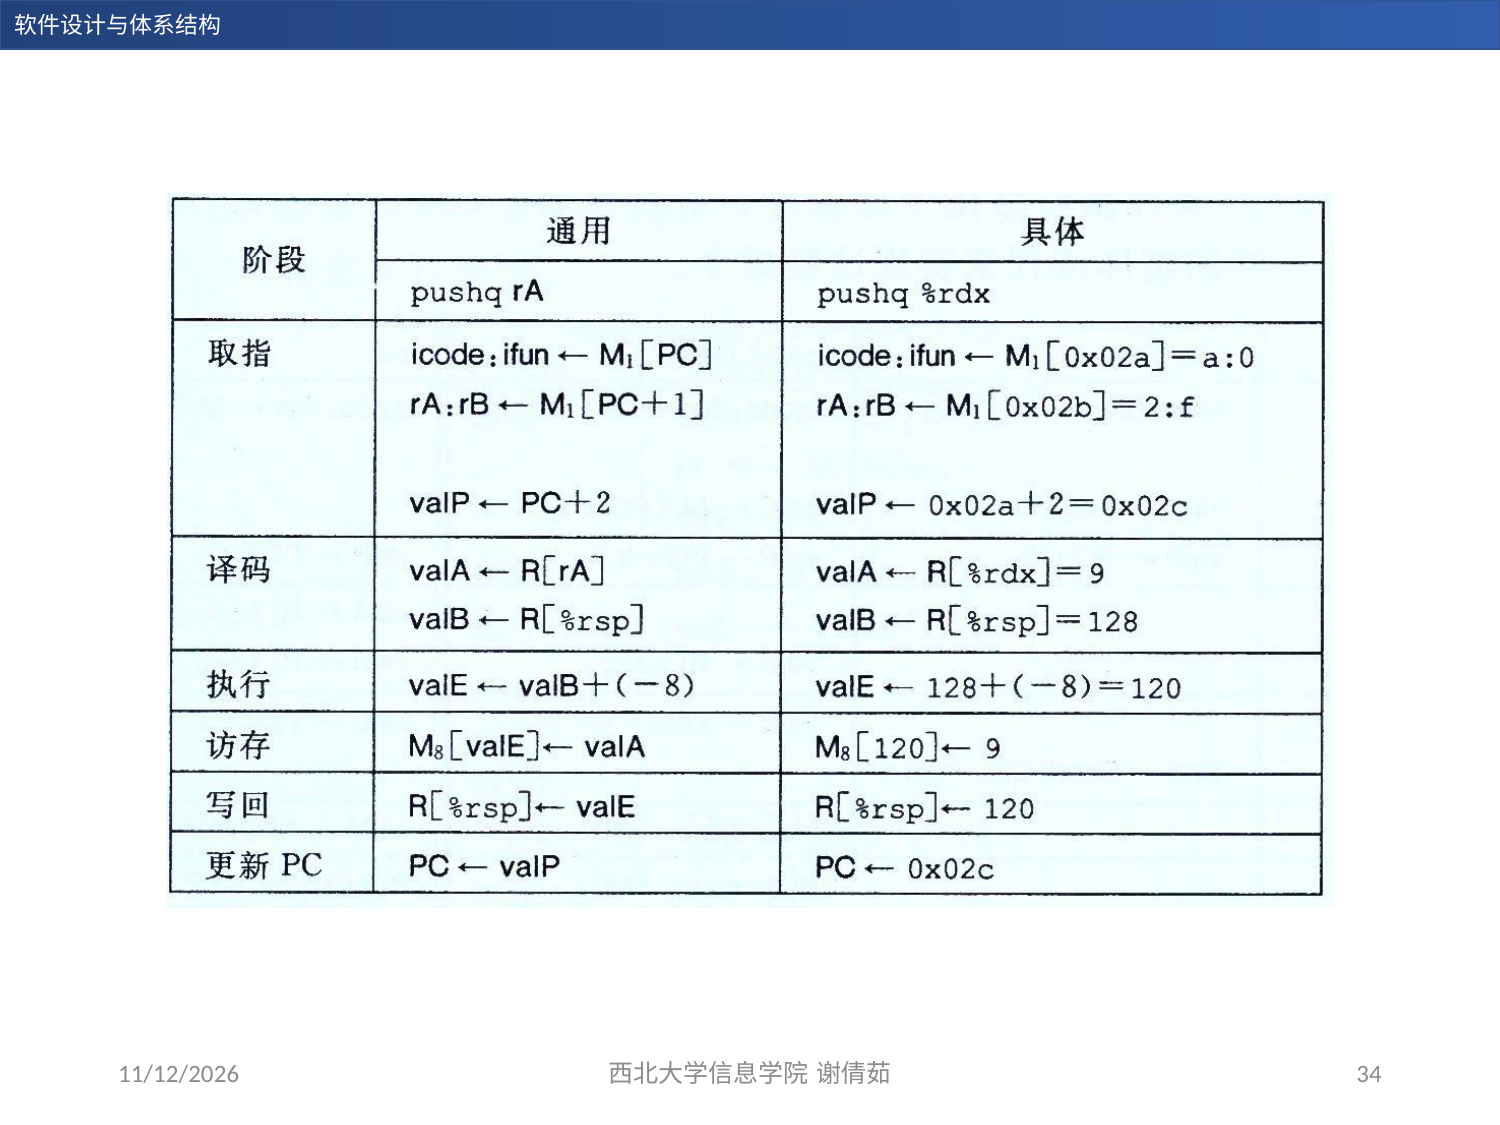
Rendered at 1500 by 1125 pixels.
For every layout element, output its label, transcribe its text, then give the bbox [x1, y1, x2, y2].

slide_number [103, 1042, 441, 1103]
picture [165, 193, 1335, 908]
footer 西北大学信息学院 谢倩茹 [496, 1042, 1004, 1103]
slide_number 34 [1059, 1042, 1397, 1103]
